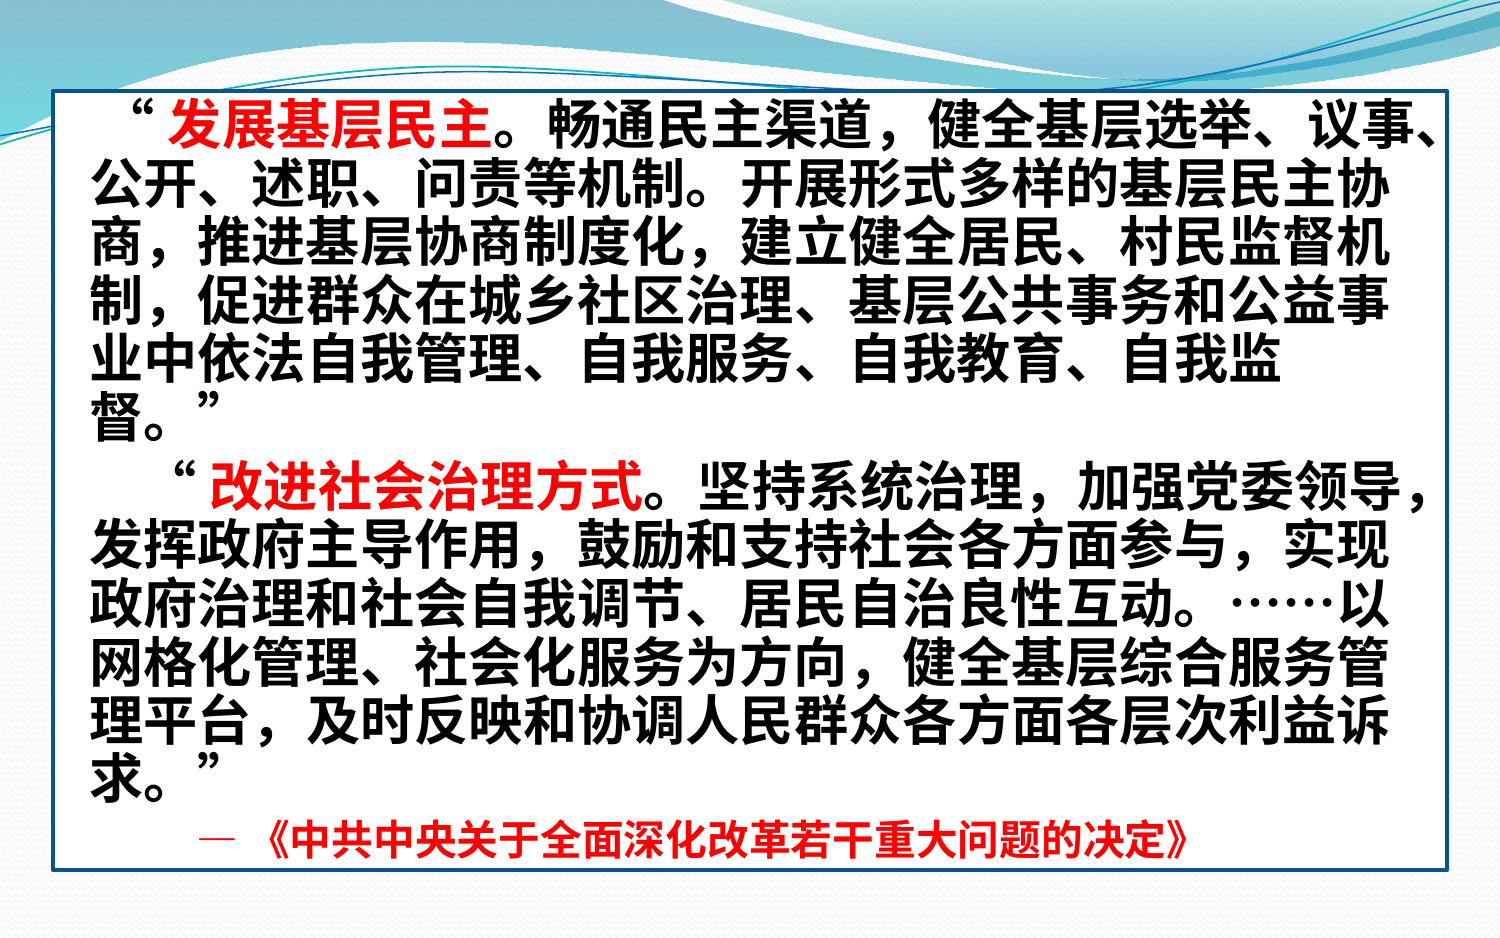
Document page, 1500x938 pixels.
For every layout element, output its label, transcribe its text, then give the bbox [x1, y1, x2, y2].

text_box [51, 89, 1449, 872]
list “发展基层民主。畅通民主渠道，健全基层选举、议事、公开、述职、问责等机制。开展形式多样的基层民主协商，推进基层协商制度化，建立健全居民、村民监督机制，促进群众在城乡社区治理、基层公共事务和公益事业中依法自我管理、自我服务、自我教育、自我监督。” “改进社会治理方式。坚持系统治理，加强党委领导，发挥政府主导作用，鼓励和支持社会各方面参与，实现政府治理和社会自我调节、居民自治良性互动。……以网格化管理、社会化服务为方向，健全基层综合服务管理平台，及时反映和协调人民群众各方面各层次利益诉求。” —《中共中央关于全面深化改革若干重大问题的决定》 [29, 90, 1436, 871]
